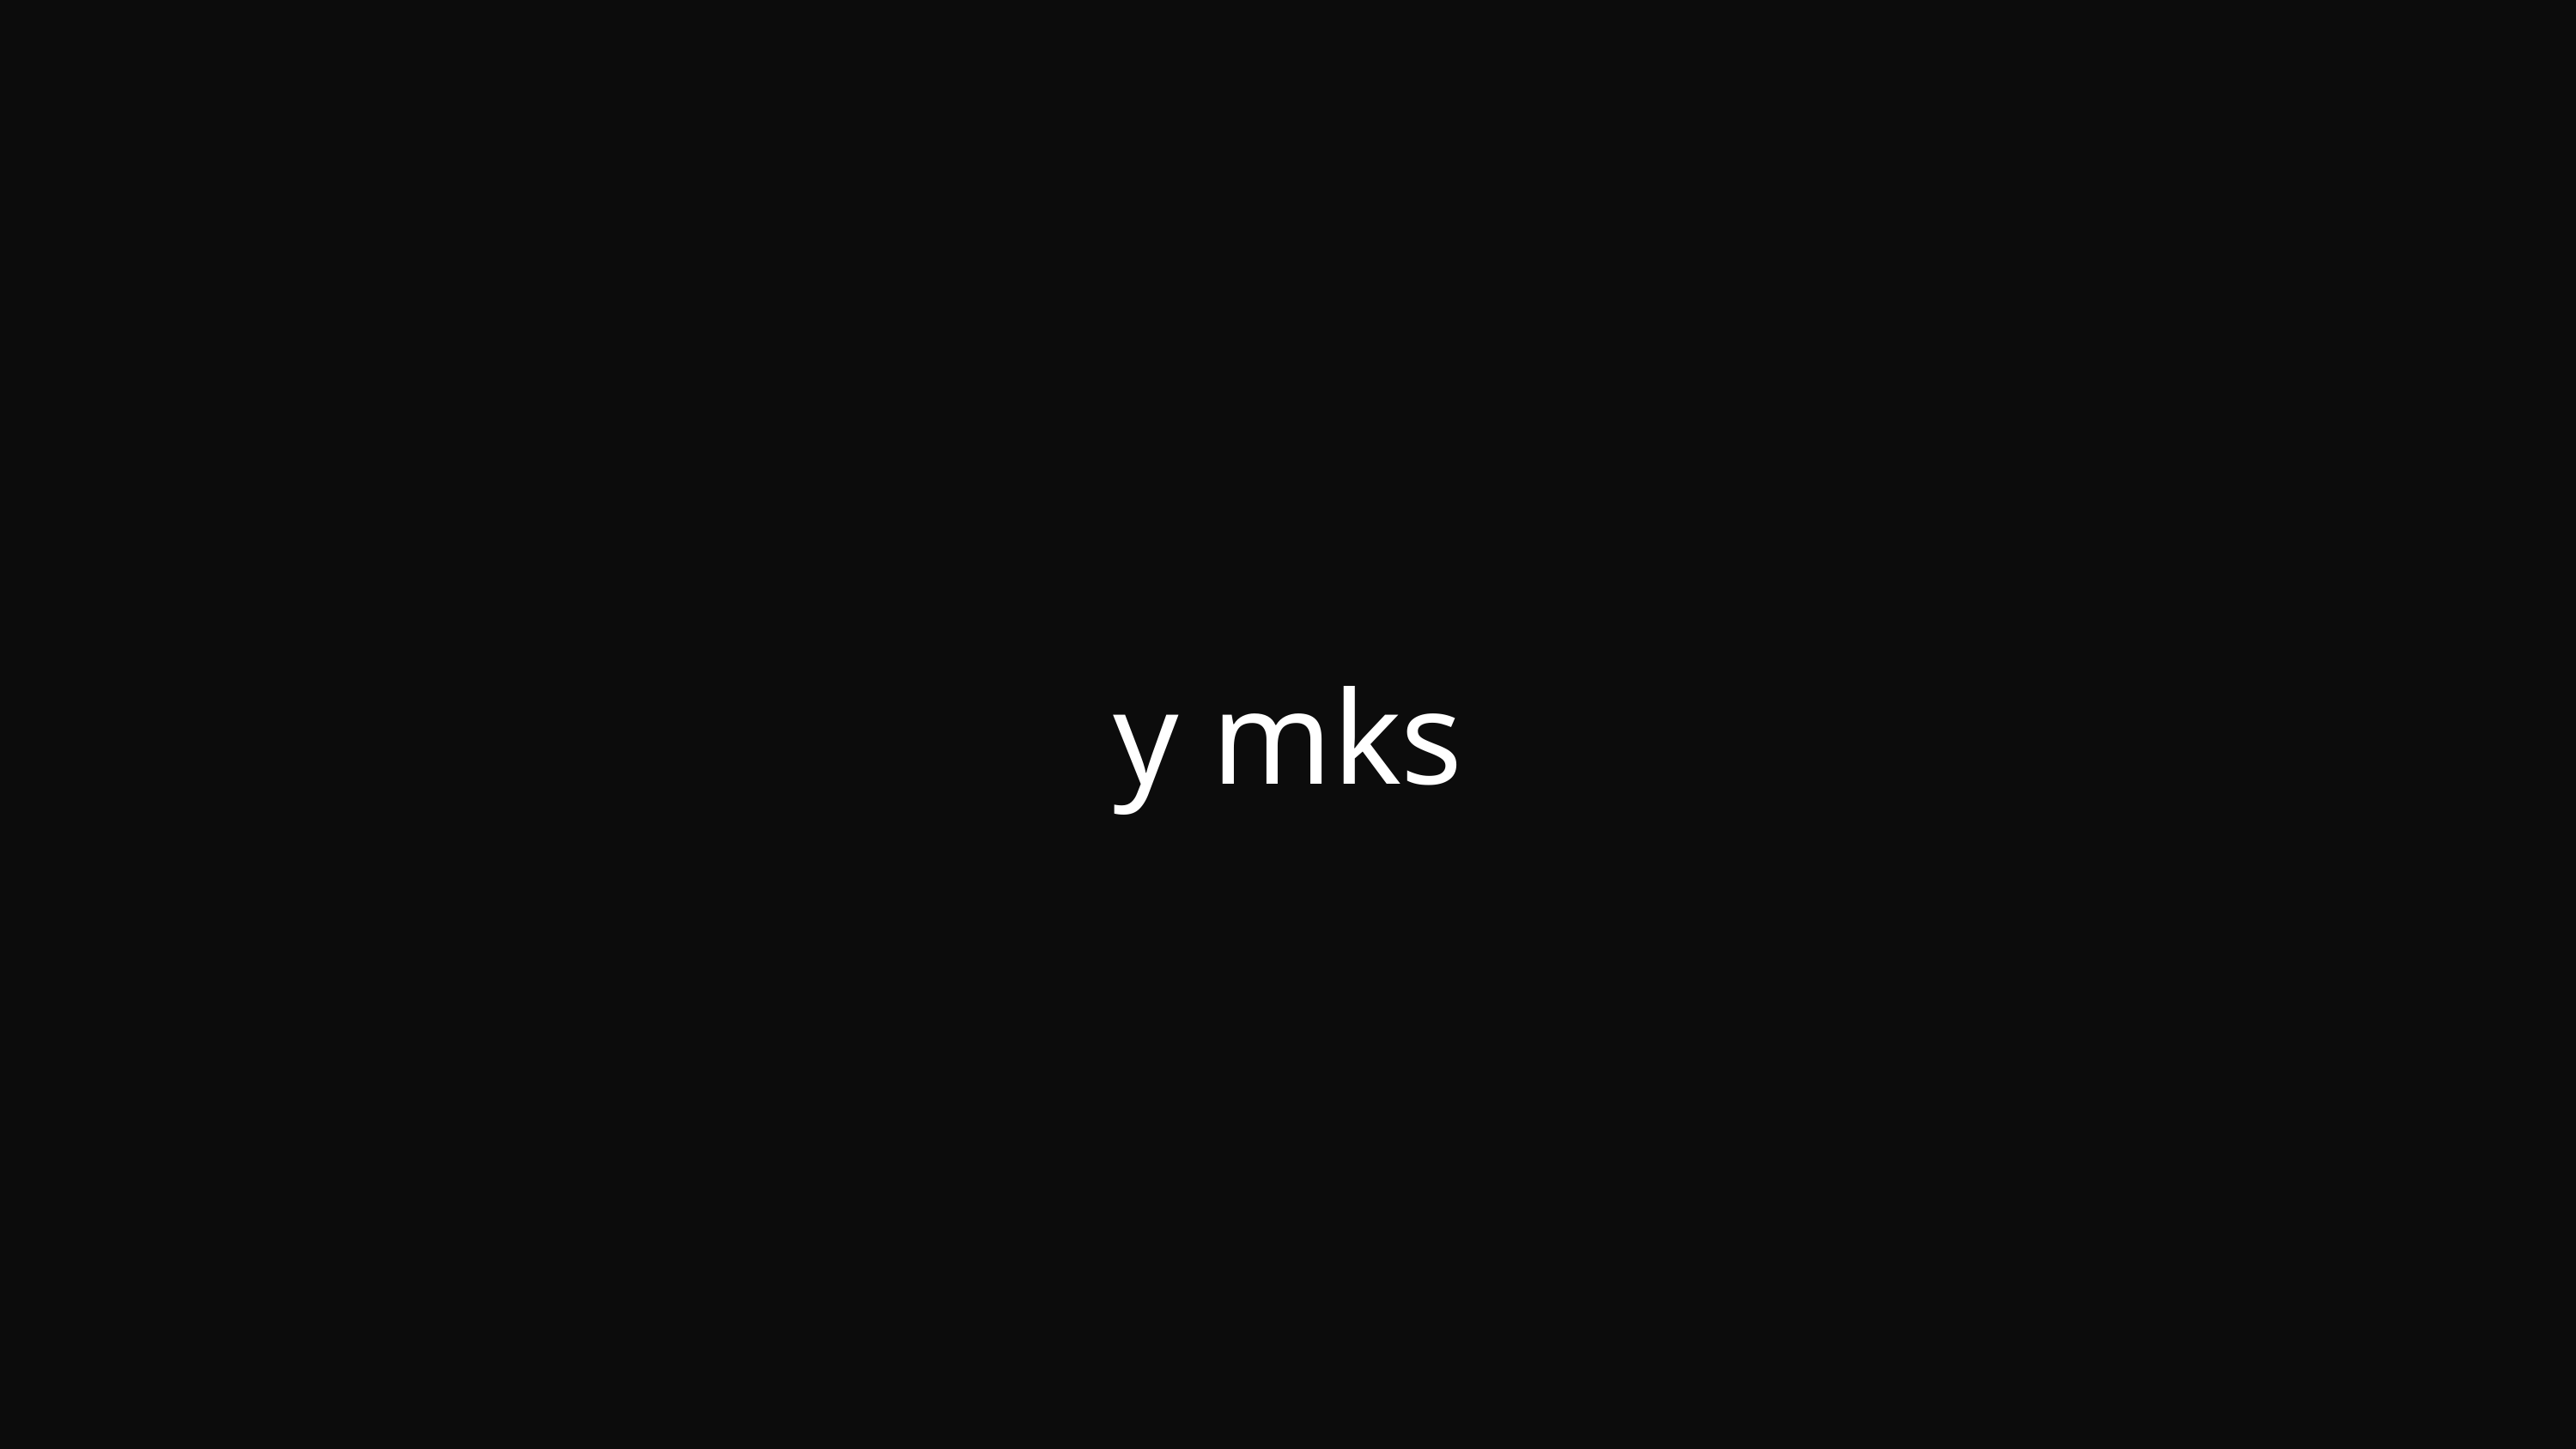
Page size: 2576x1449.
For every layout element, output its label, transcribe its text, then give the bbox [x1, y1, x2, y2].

text_box y mks [201, 629, 2375, 810]
